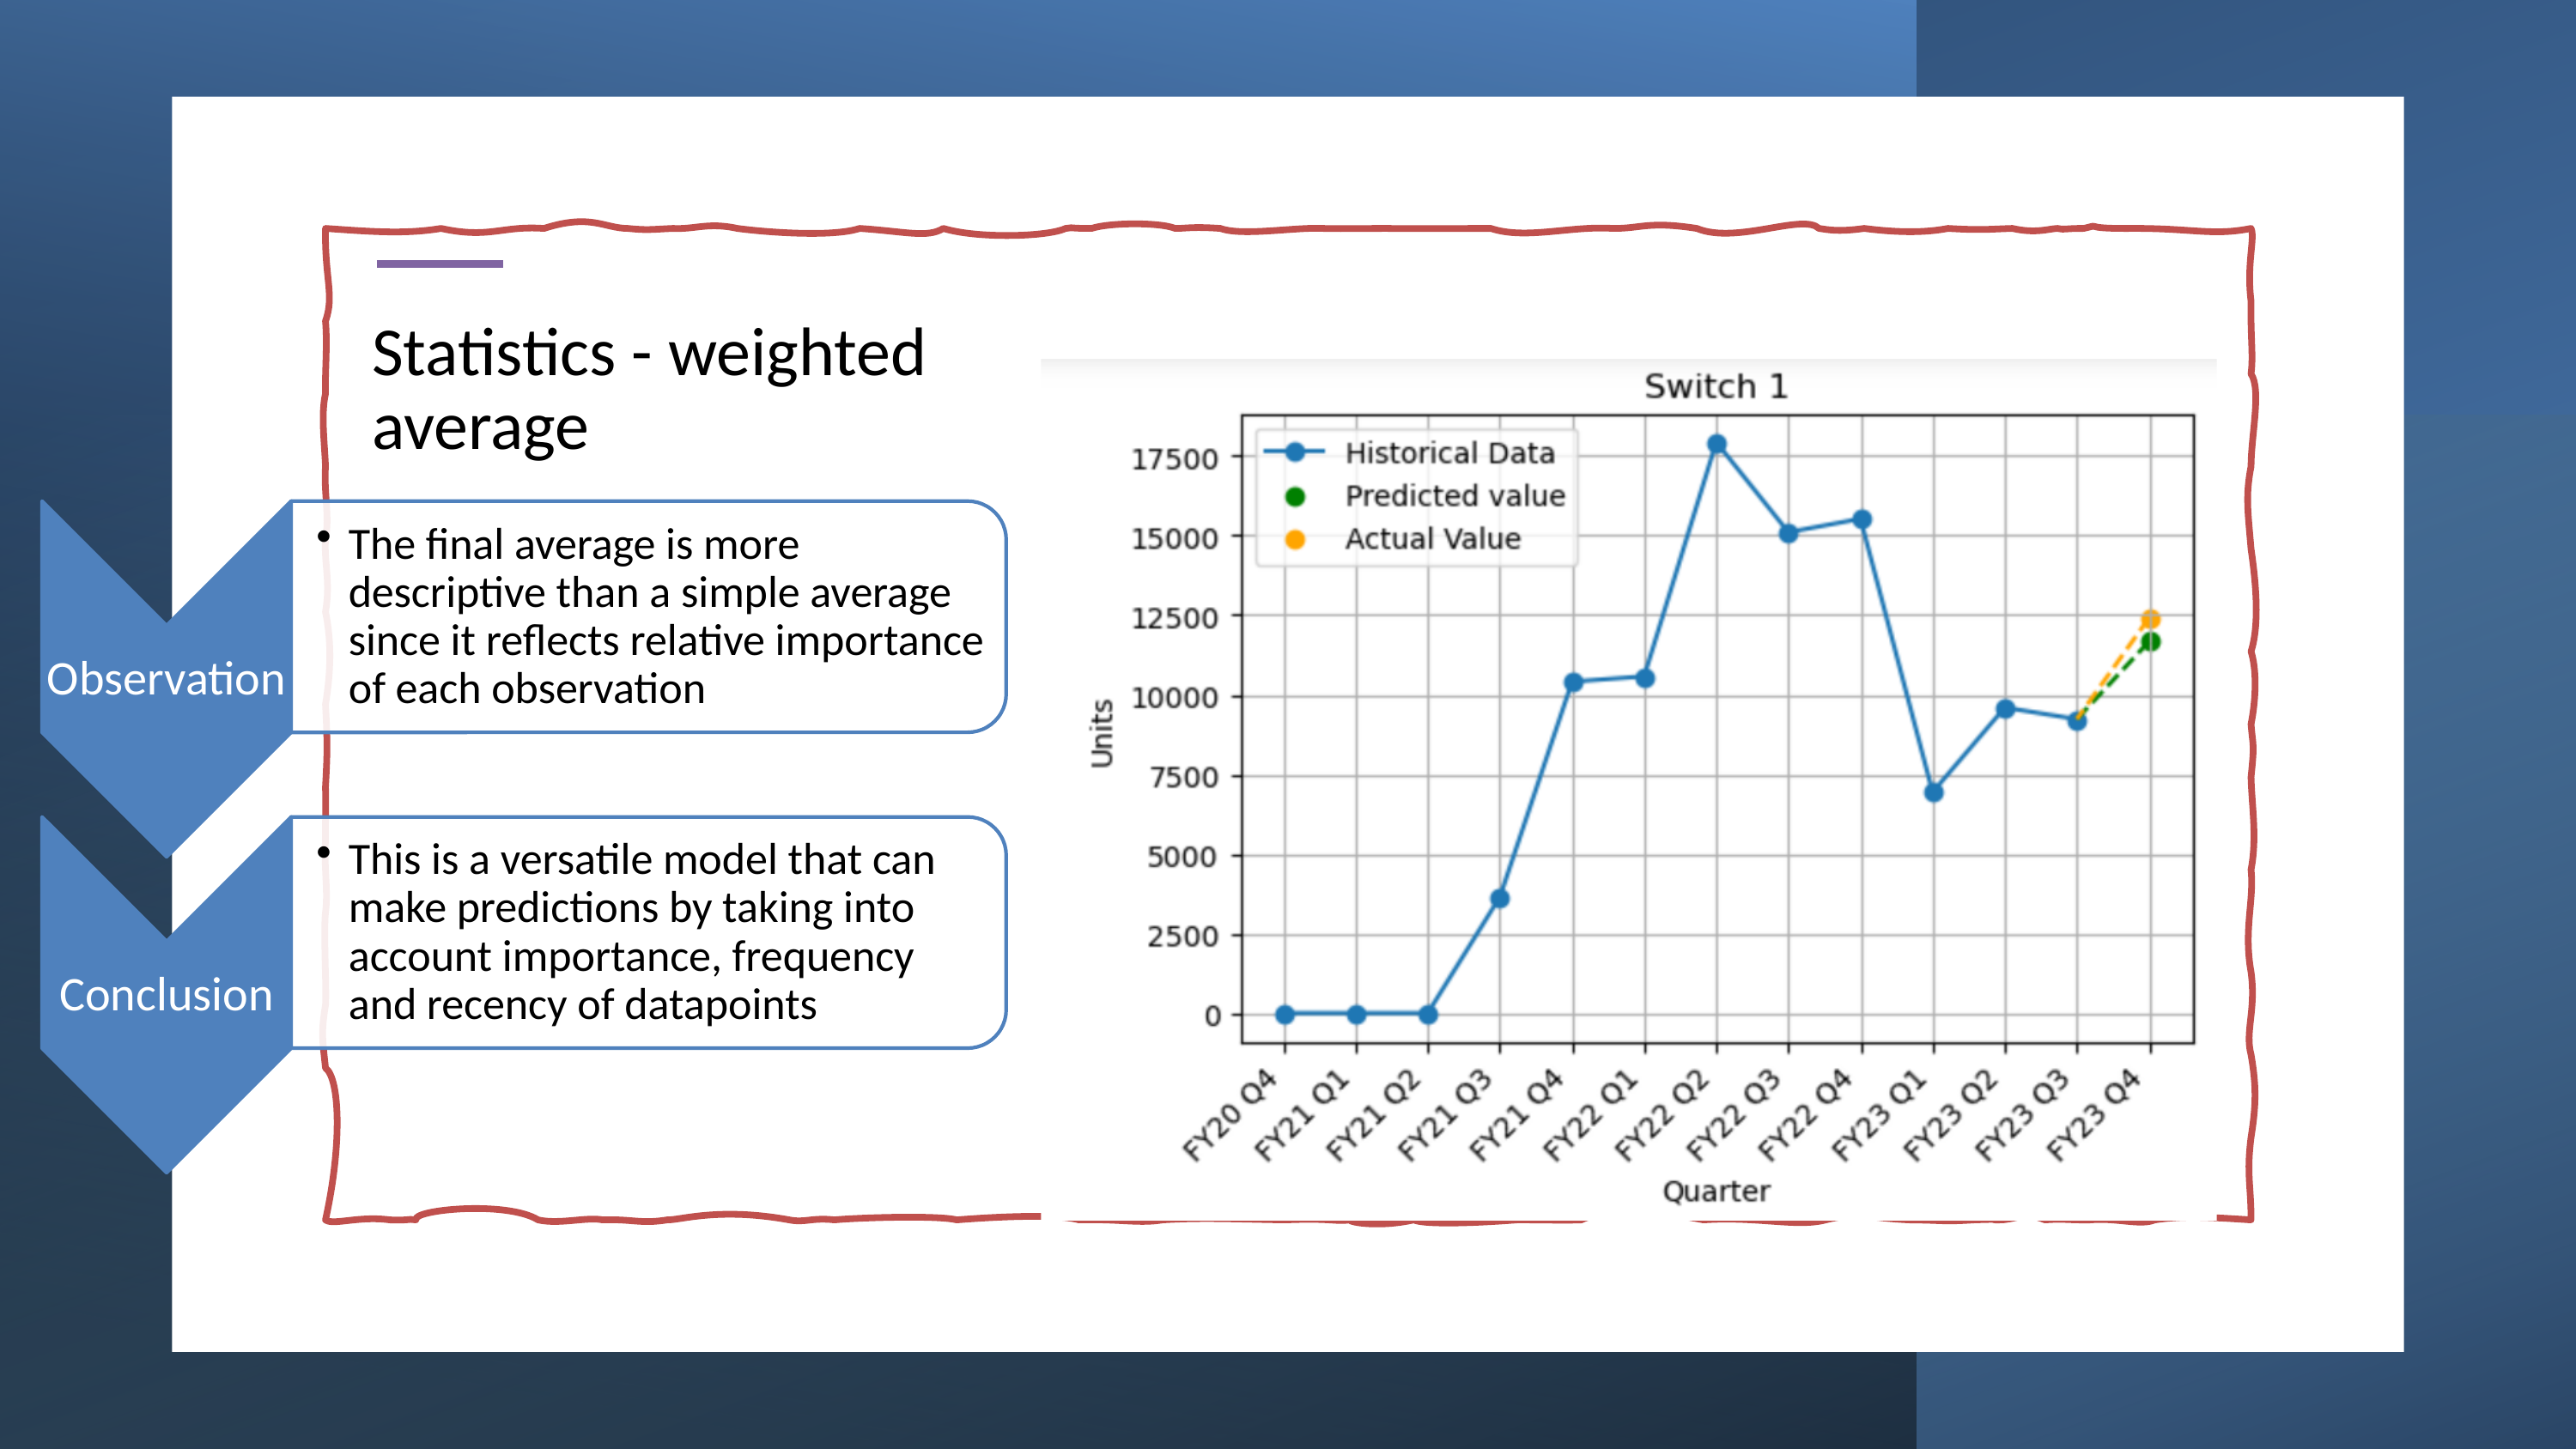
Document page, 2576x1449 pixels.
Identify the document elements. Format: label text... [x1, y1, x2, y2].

text_box [1233, 1221, 1584, 1226]
text_box [1041, 359, 2217, 1221]
text_box [170, 94, 2406, 1354]
text_box [1698, 1221, 1831, 1225]
text_box Statistics - weighted average [359, 309, 1060, 551]
text_box [1918, 0, 2576, 413]
text_box [2042, 1221, 2163, 1224]
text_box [41, 500, 1007, 1173]
text_box [0, 0, 1918, 413]
text_box [321, 220, 2258, 1222]
text_box [324, 551, 1041, 1224]
text_box [0, 413, 2576, 1449]
